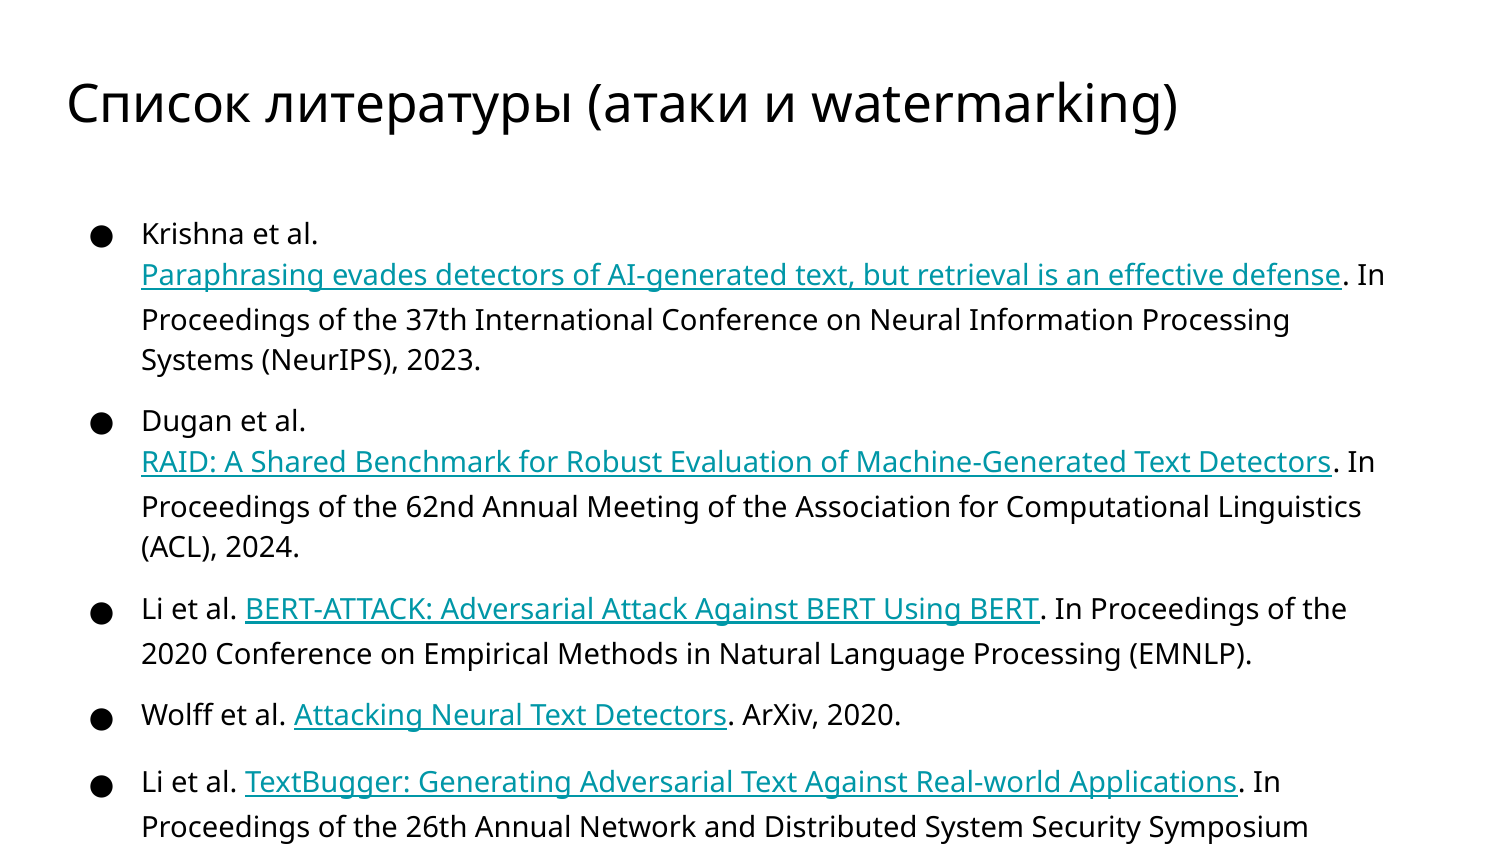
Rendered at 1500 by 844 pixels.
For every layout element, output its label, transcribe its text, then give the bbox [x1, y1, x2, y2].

list Krishna et al. Paraphrasing evades detectors of AI-generated text, but retrieval is an effective defense. In Proceedings of the 37th International Conference on Neural Information Processing Systems (NeurIPS), 2023. Dugan et al. RAID: A Shared Benchmark for Robust Evaluation of Machine-Generated Text Detectors. In Proceedings of the 62nd Annual Meeting of the Association for Computational Linguistics (ACL), 2024. Li et al. BERT-ATTACK: Adversarial Attack Against BERT Using BERT. In Proceedings of the 2020 Conference on Empirical Methods in Natural Language Processing (EMNLP). Wolff et al. Attacking Neural Text Detectors. ArXiv, 2020. Li et al. TextBugger: Generating Adversarial Text Against Real-world Applications. In Proceedings of the 26th Annual Network and Distributed System Security Symposium (NDSS), 2019. [51, 195, 1422, 844]
title Список литературы (атаки и watermarking) [51, 54, 1449, 149]
